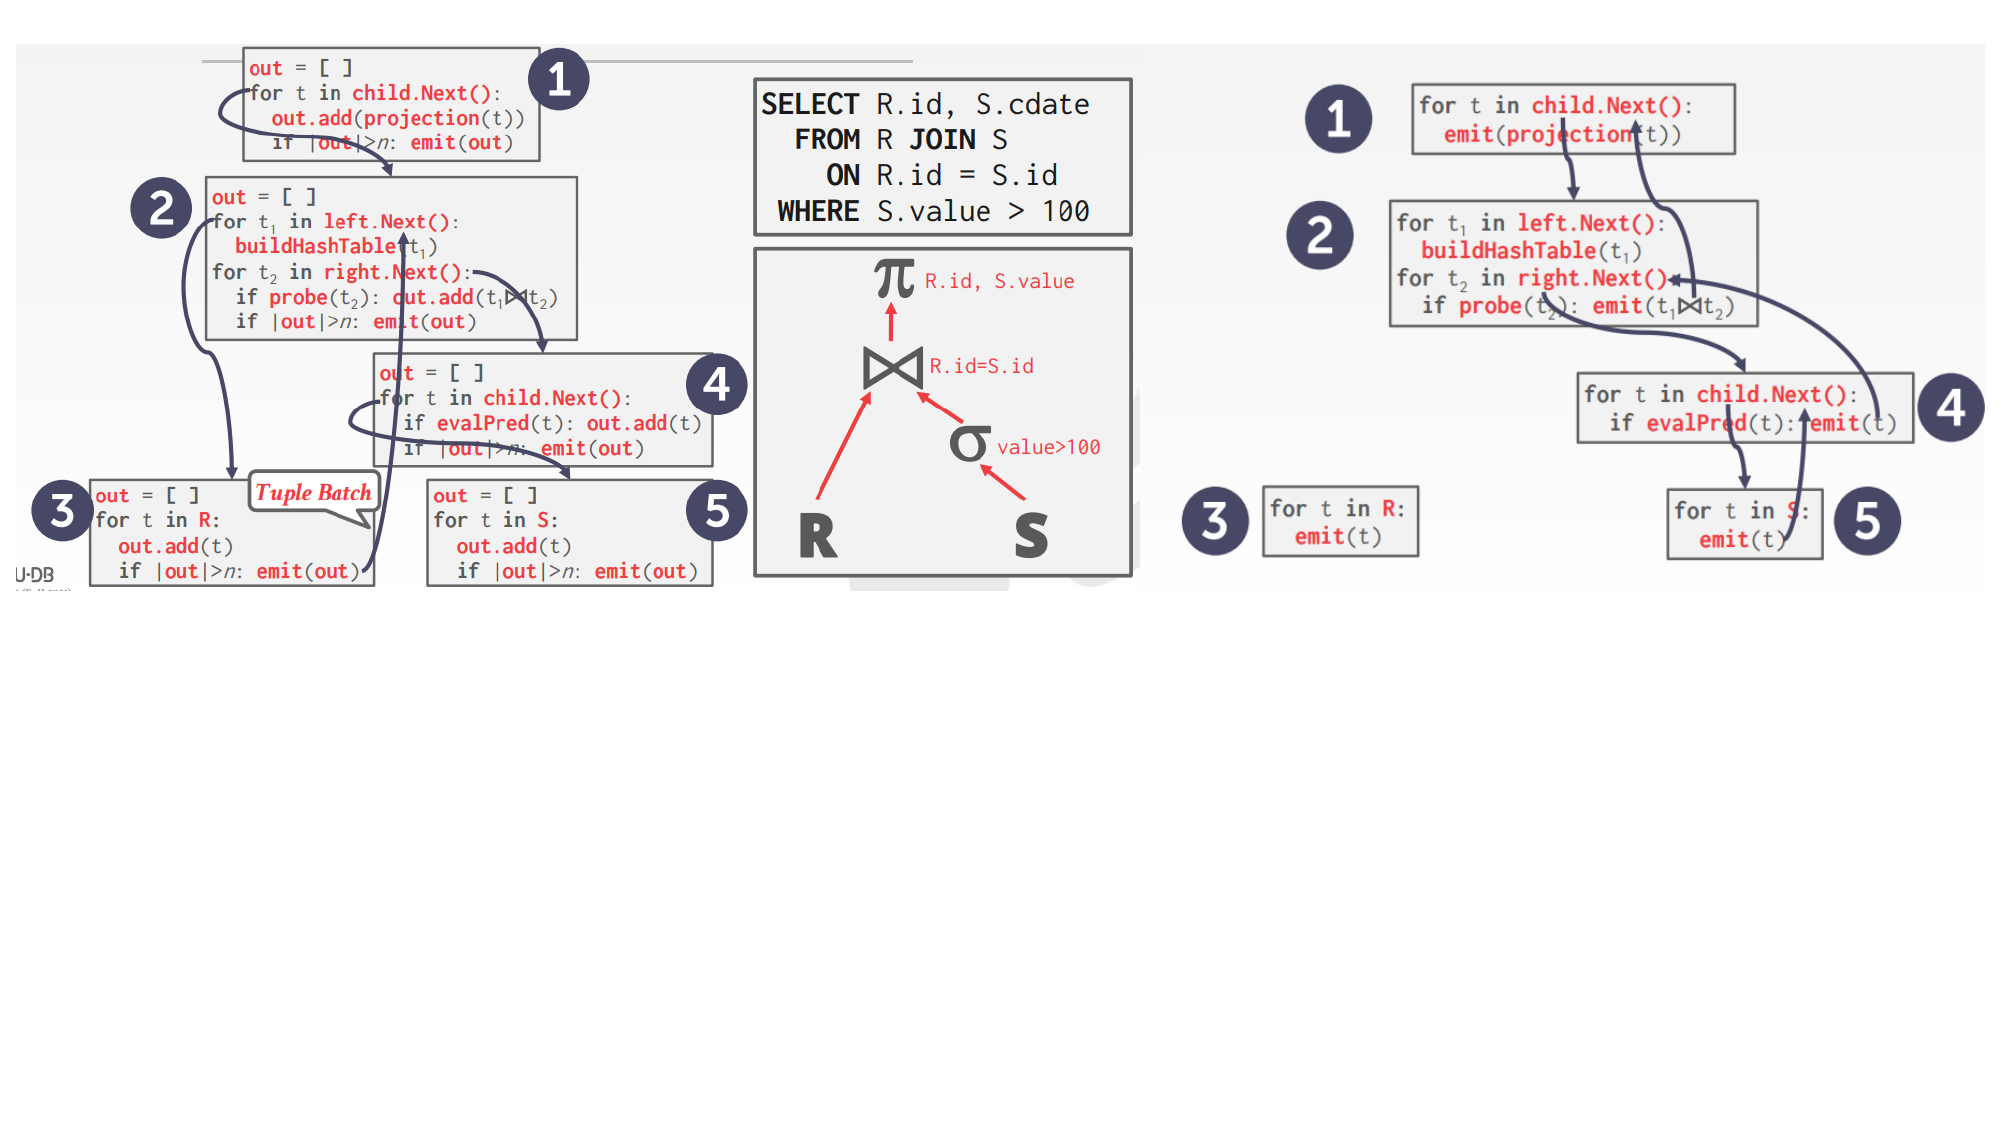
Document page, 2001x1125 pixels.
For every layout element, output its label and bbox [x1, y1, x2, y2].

picture [16, 44, 1985, 591]
